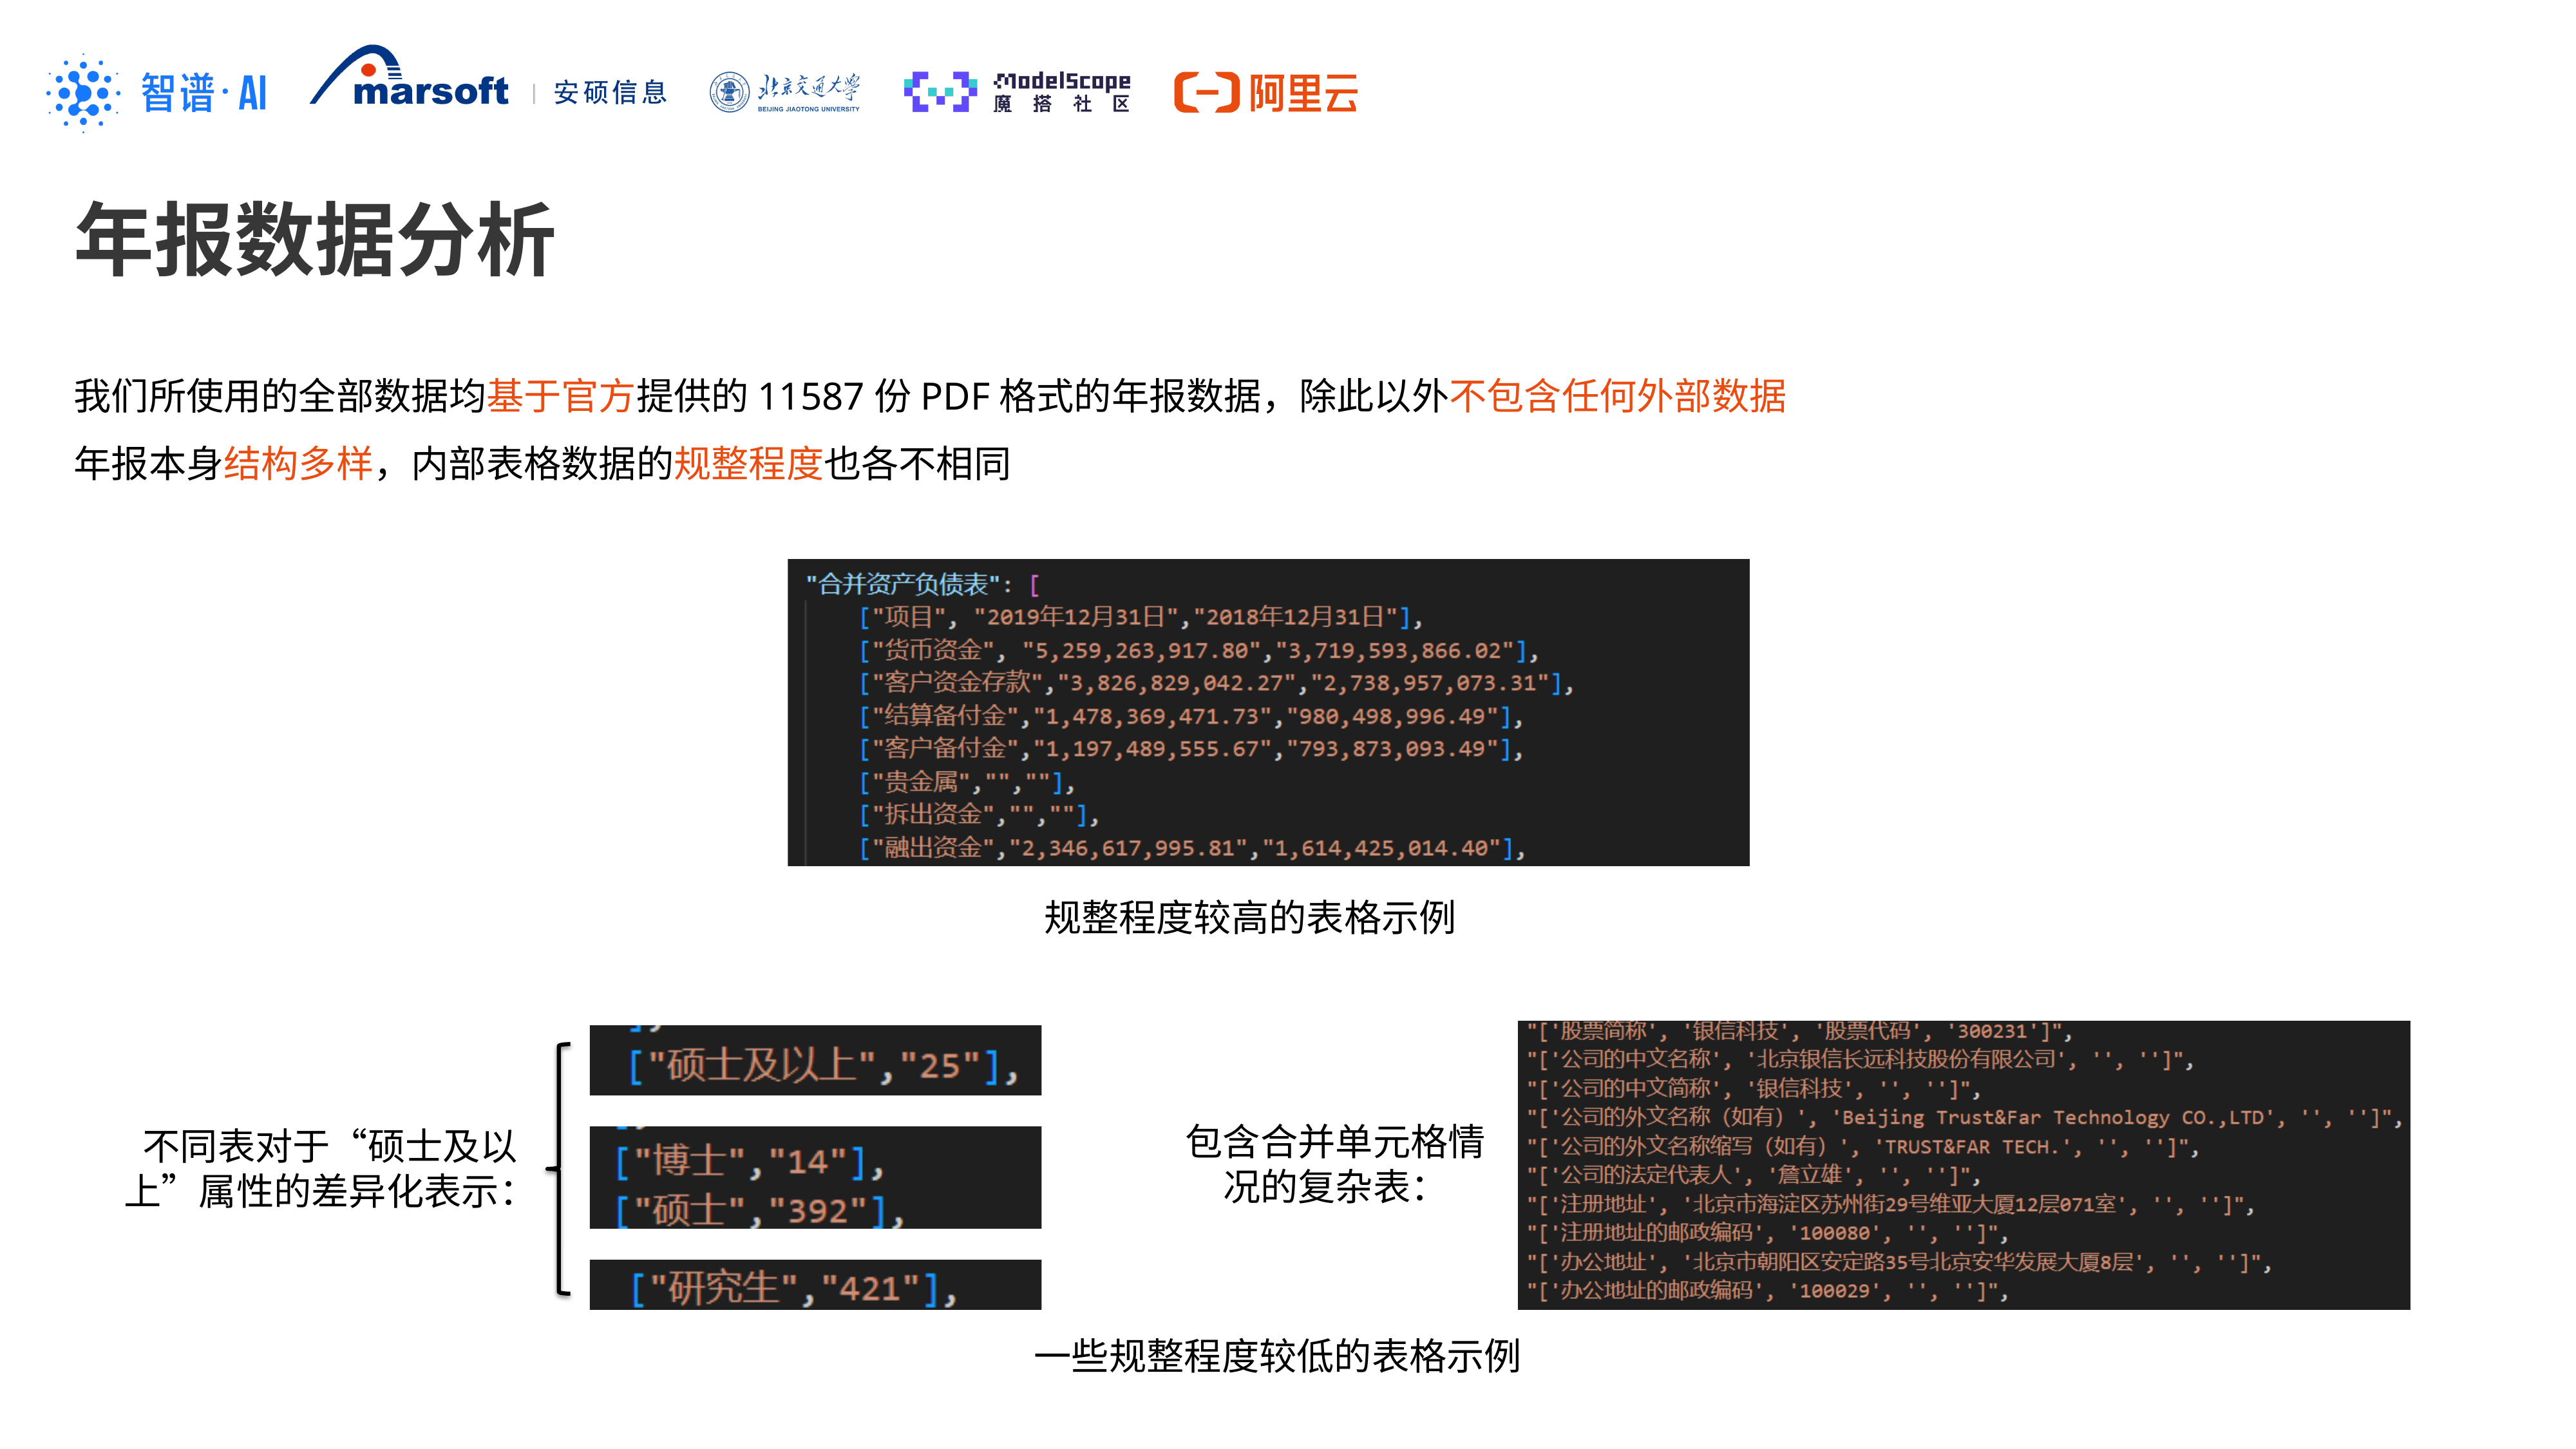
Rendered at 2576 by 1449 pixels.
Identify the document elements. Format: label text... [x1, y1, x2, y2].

text_box 规整程度较高的表格示例 [1038, 871, 1541, 945]
picture [589, 1025, 1042, 1096]
picture [32, 41, 281, 147]
picture [708, 70, 862, 115]
picture [589, 1126, 1042, 1229]
picture [589, 1259, 1042, 1311]
picture [1138, 57, 1396, 129]
text_box 不同表对于“硕士及以上”属性的差异化表示： [113, 1118, 547, 1218]
text_box 包含合并单元格情况的复杂表： [1175, 1113, 1495, 1213]
picture [904, 71, 1130, 112]
picture [1518, 1021, 2411, 1311]
text_box [547, 1044, 571, 1294]
picture [788, 559, 1750, 866]
text_box 年报数据分析 [68, 184, 788, 292]
text_box 我们所使用的全部数据均基于官方提供的11587份PDF格式的年报数据，除此以外不包含任何外部数据 年报本身结构多样，内部表格数据的规整程度也各不相同 [68, 344, 2231, 828]
picture [309, 44, 670, 135]
text_box 一些规整程度较低的表格示例 [1028, 1304, 1531, 1383]
